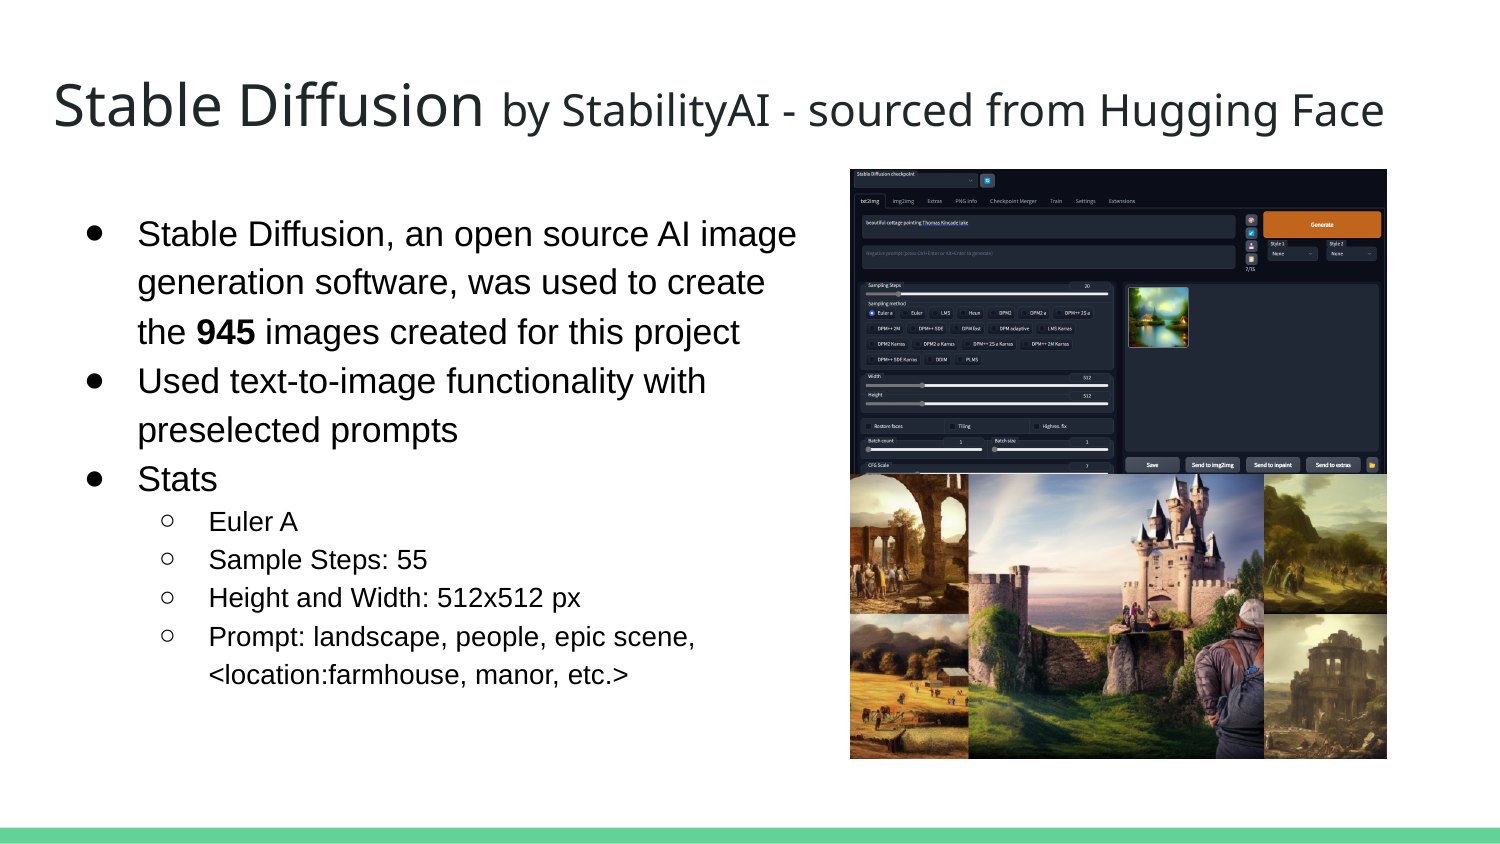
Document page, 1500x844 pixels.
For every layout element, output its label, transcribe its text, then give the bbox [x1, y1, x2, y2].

picture [850, 169, 1387, 759]
list Stable Diffusion, an open source AI image generation software, was used to create the 945 images created for this project Used text-to-image functionality with preselected prompts Stats Euler A Sample Steps: 55 Height and Width: 512x512 px Prompt: landscape, people, epic scene, <location:farmhouse, manor, etc.> [51, 189, 816, 750]
title Stable Diffusion by StabilityAI - sourced from Hugging Face [38, 53, 1437, 170]
